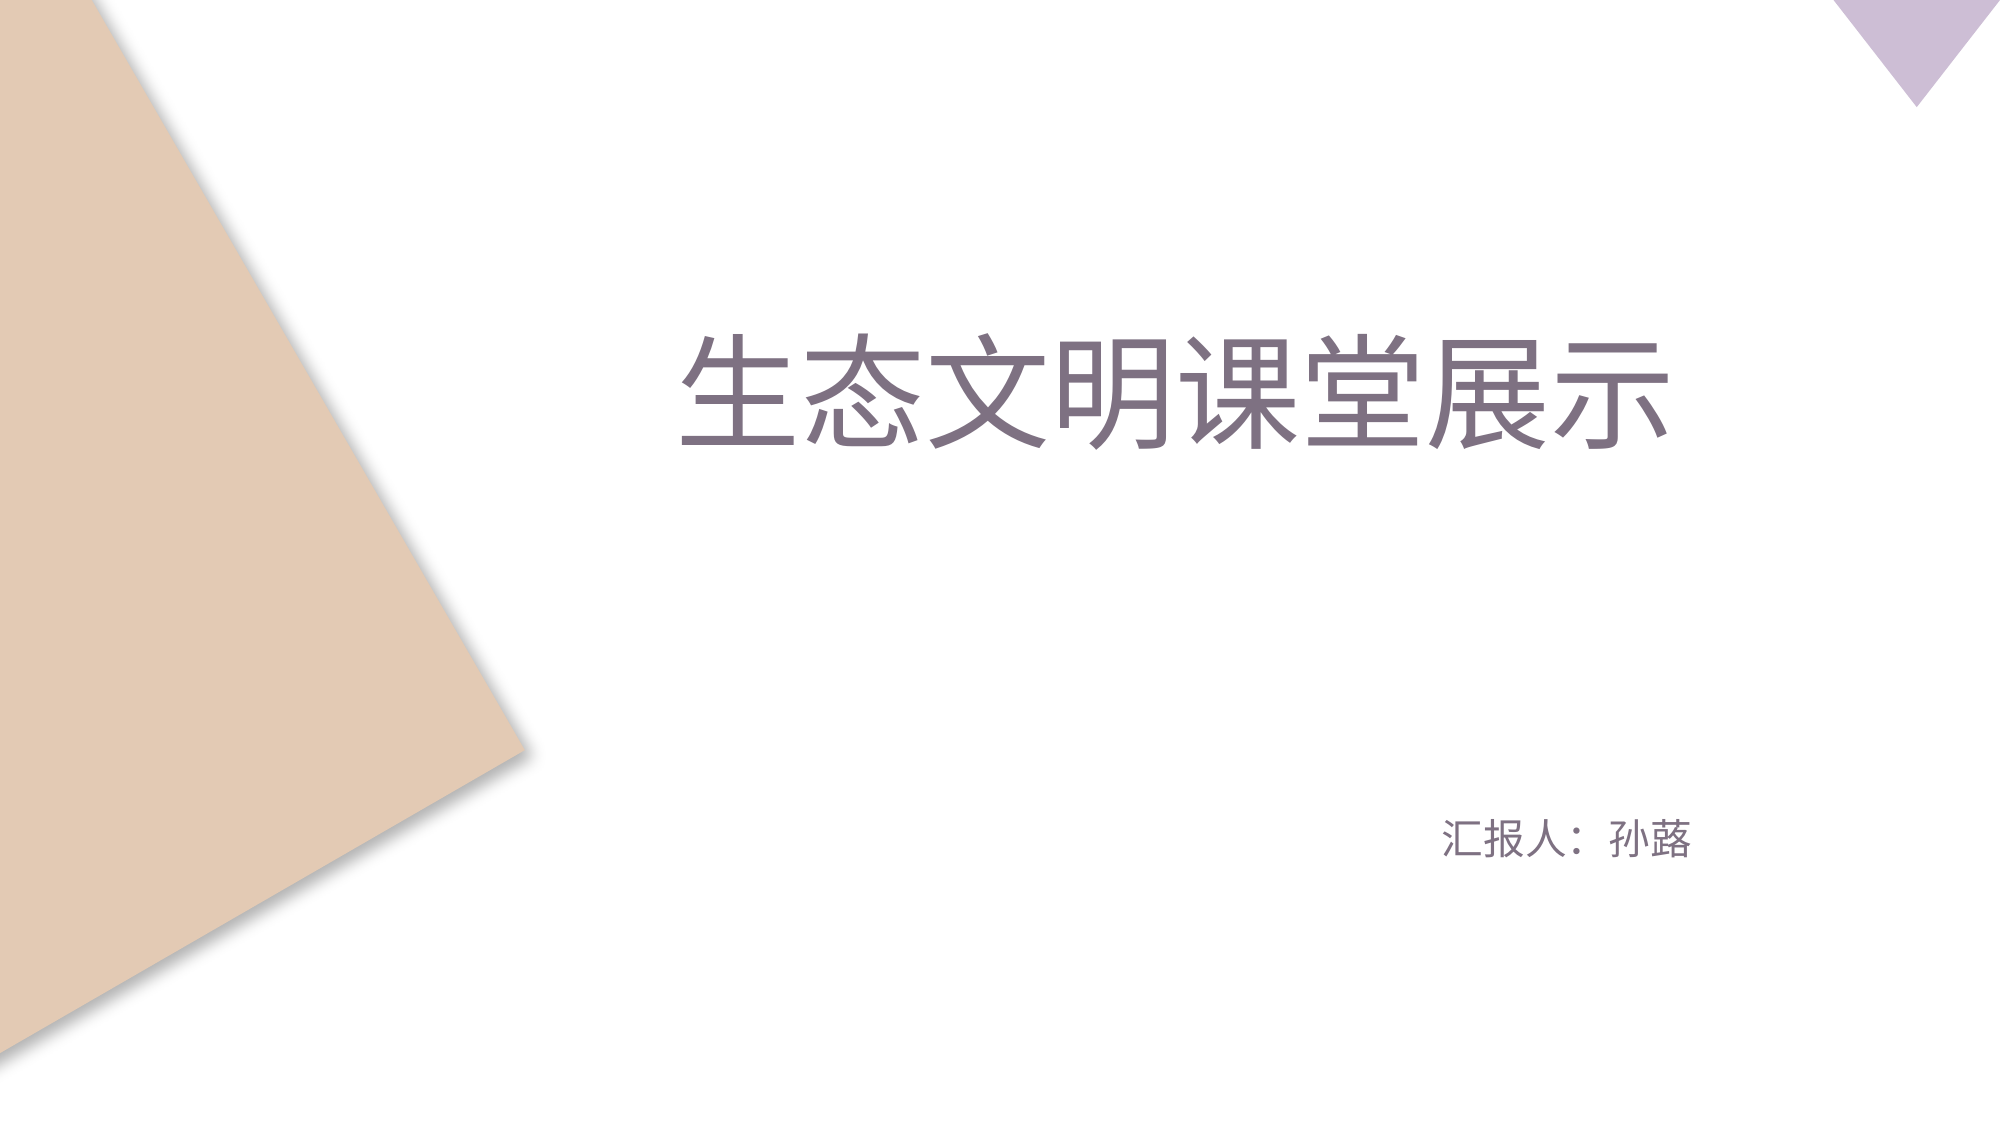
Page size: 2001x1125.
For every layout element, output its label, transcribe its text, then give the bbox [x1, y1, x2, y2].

text_box [0, 0, 527, 1055]
text_box [1832, 0, 2000, 109]
text_box 汇报人：孙蕗 [1426, 805, 1707, 871]
text_box 生态文明课堂展示 [660, 306, 1690, 472]
